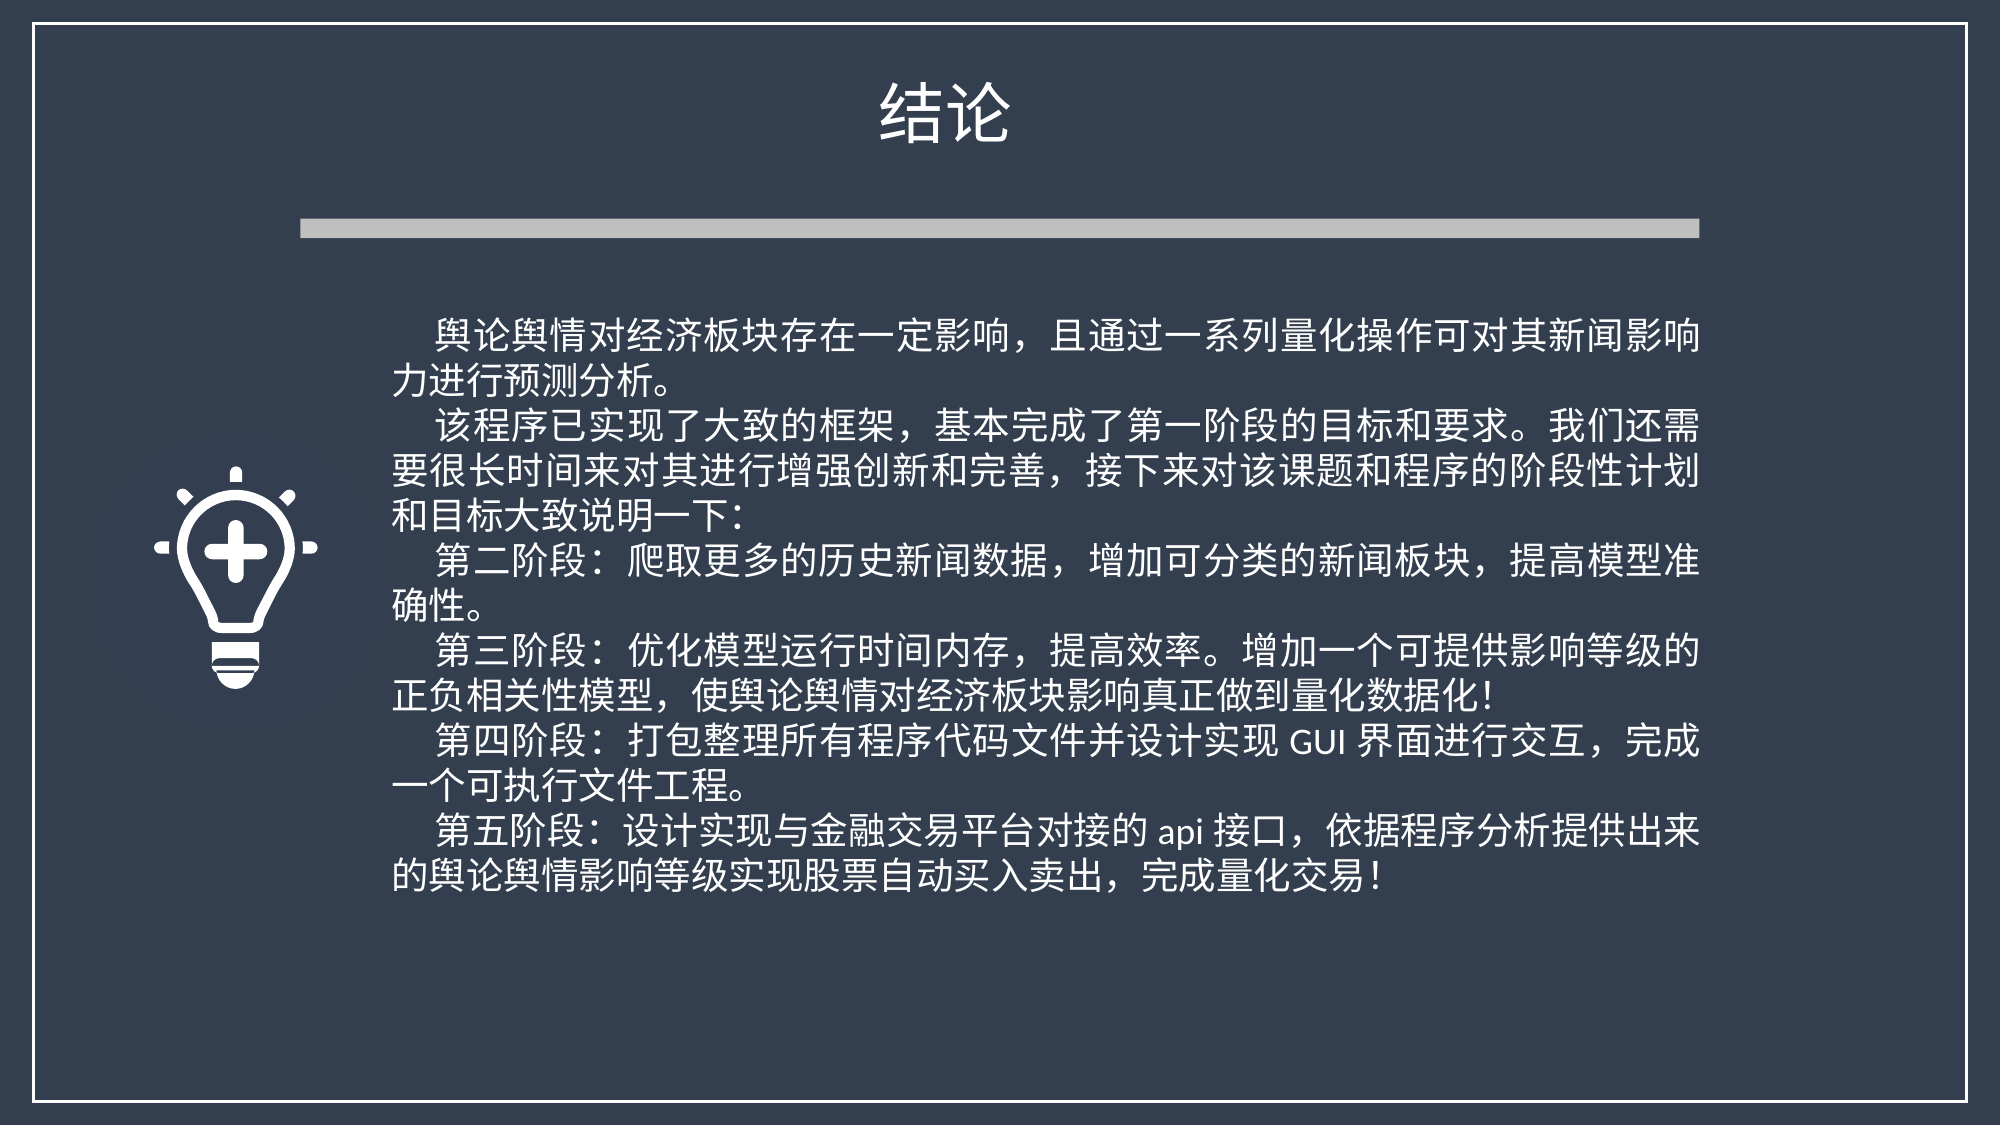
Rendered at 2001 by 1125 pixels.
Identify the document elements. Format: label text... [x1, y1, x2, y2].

text_box [299, 217, 1700, 239]
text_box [90, 433, 386, 730]
text_box 结论 [878, 71, 1029, 152]
text_box 舆论舆情对经济板块存在一定影响，且通过一系列量化操作可对其新闻影响力进行预测分析。 该程序已实现了大致的框架，基本完成了第一阶段的目标和要求。我们还需要很长时间来对其进行增强创新和完善，接下来对该课题和程序的阶段性计划和目标大致说明一下： 第二阶段：爬取更多的历史新闻数据，增加可分类的新闻板块，提高模型准确性。 第三阶段：优化模型运行时间内存，提高效率。增加一个可提供影响等级的正负相关性模型，使舆论舆情对经济板块影响真正做到量化数据化！ 第四阶段：打包整理所有程序代码文件并设计实现GUI界面进行交互，完成一个可执行文件工程。 第五阶段：设计实现与金融交易平台对接的api接口，依据程序分析提供出来的舆论舆情影响等级实现股票自动买入卖出，完成量化交易！ [376, 304, 1716, 949]
text_box [32, 23, 1968, 1102]
